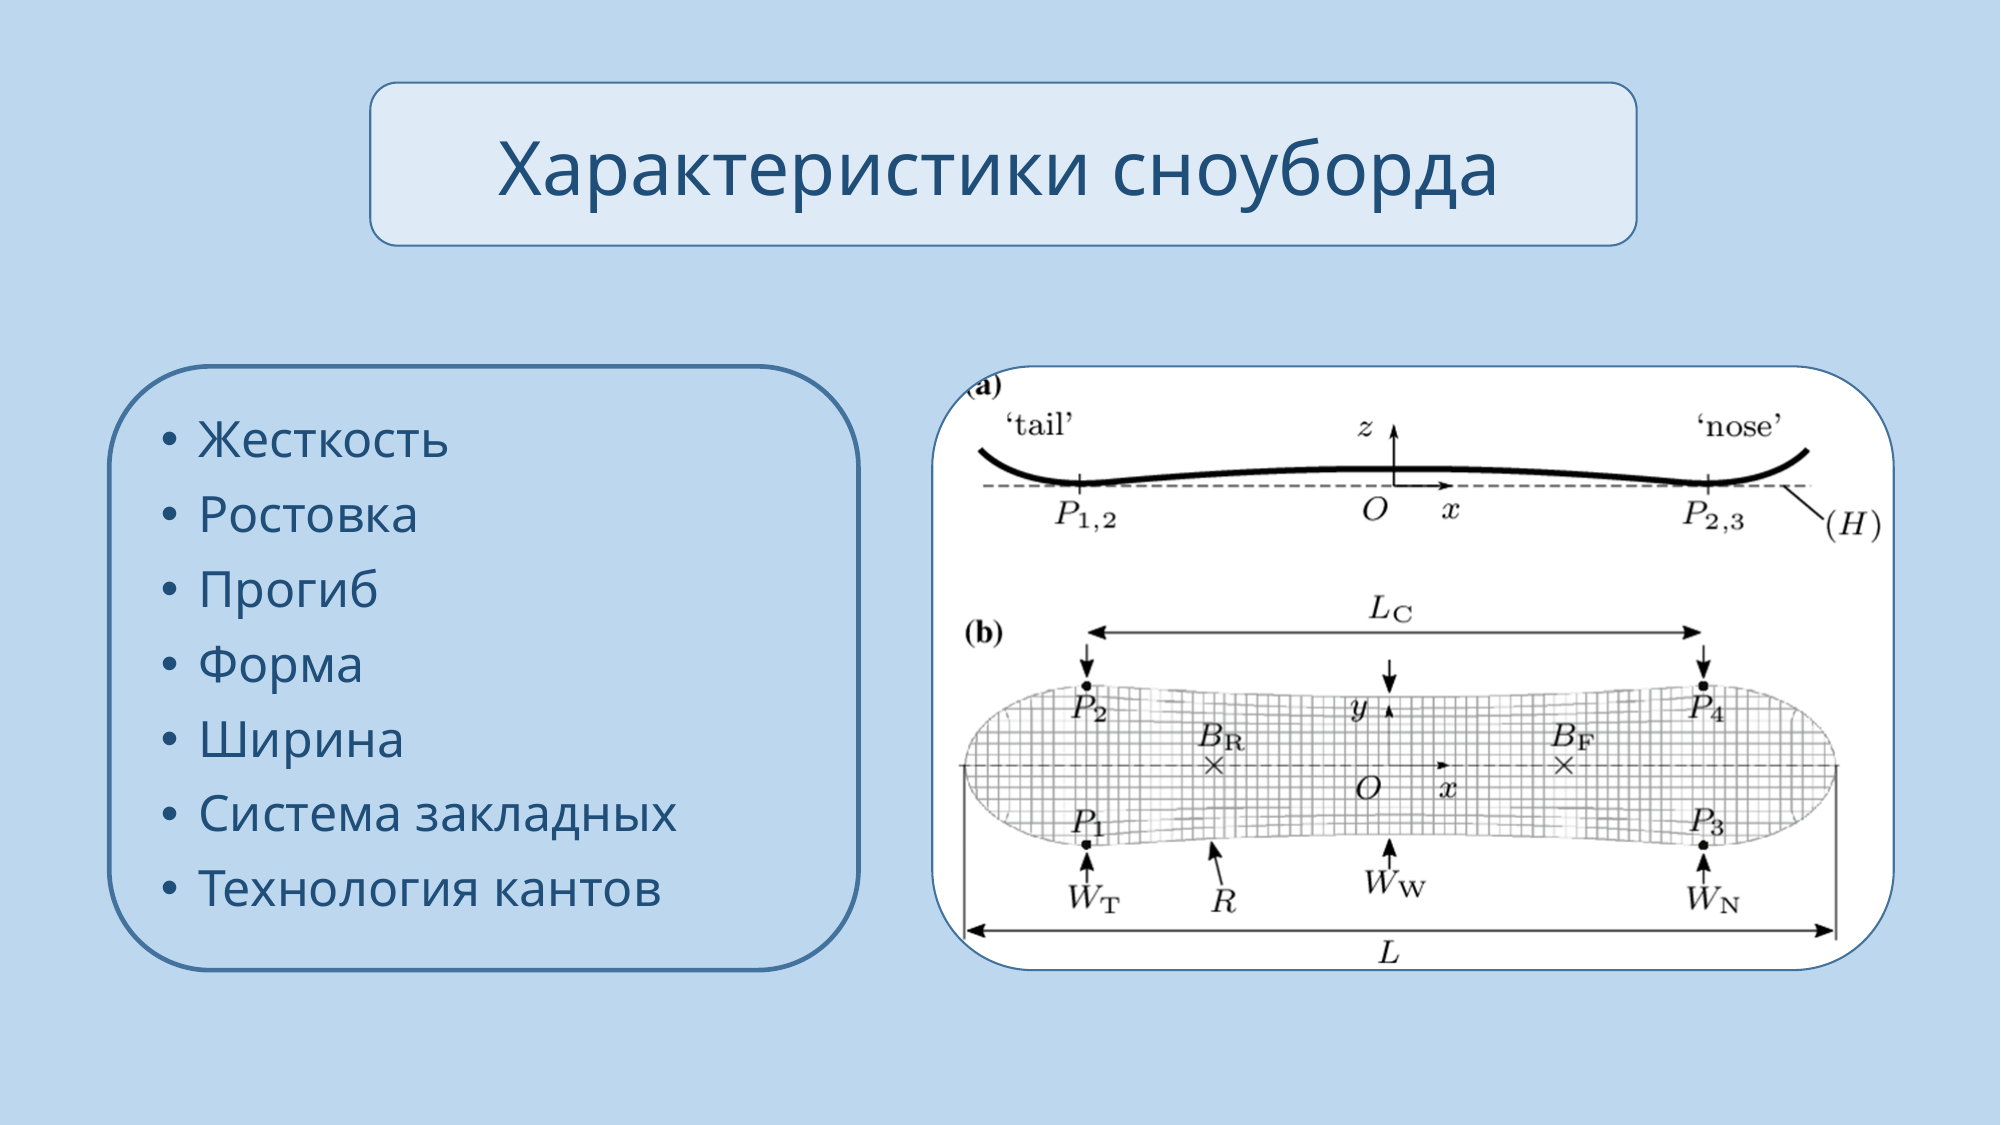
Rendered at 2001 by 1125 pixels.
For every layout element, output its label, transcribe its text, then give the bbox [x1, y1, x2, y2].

text_box [373, 81, 1634, 95]
text_box [931, 365, 1895, 972]
title Характеристики сноуборда [137, 95, 1863, 246]
list Жесткость Ростовка Прогиб Форма Ширина Система закладных Технология кантов [145, 407, 839, 997]
text_box [108, 365, 860, 948]
